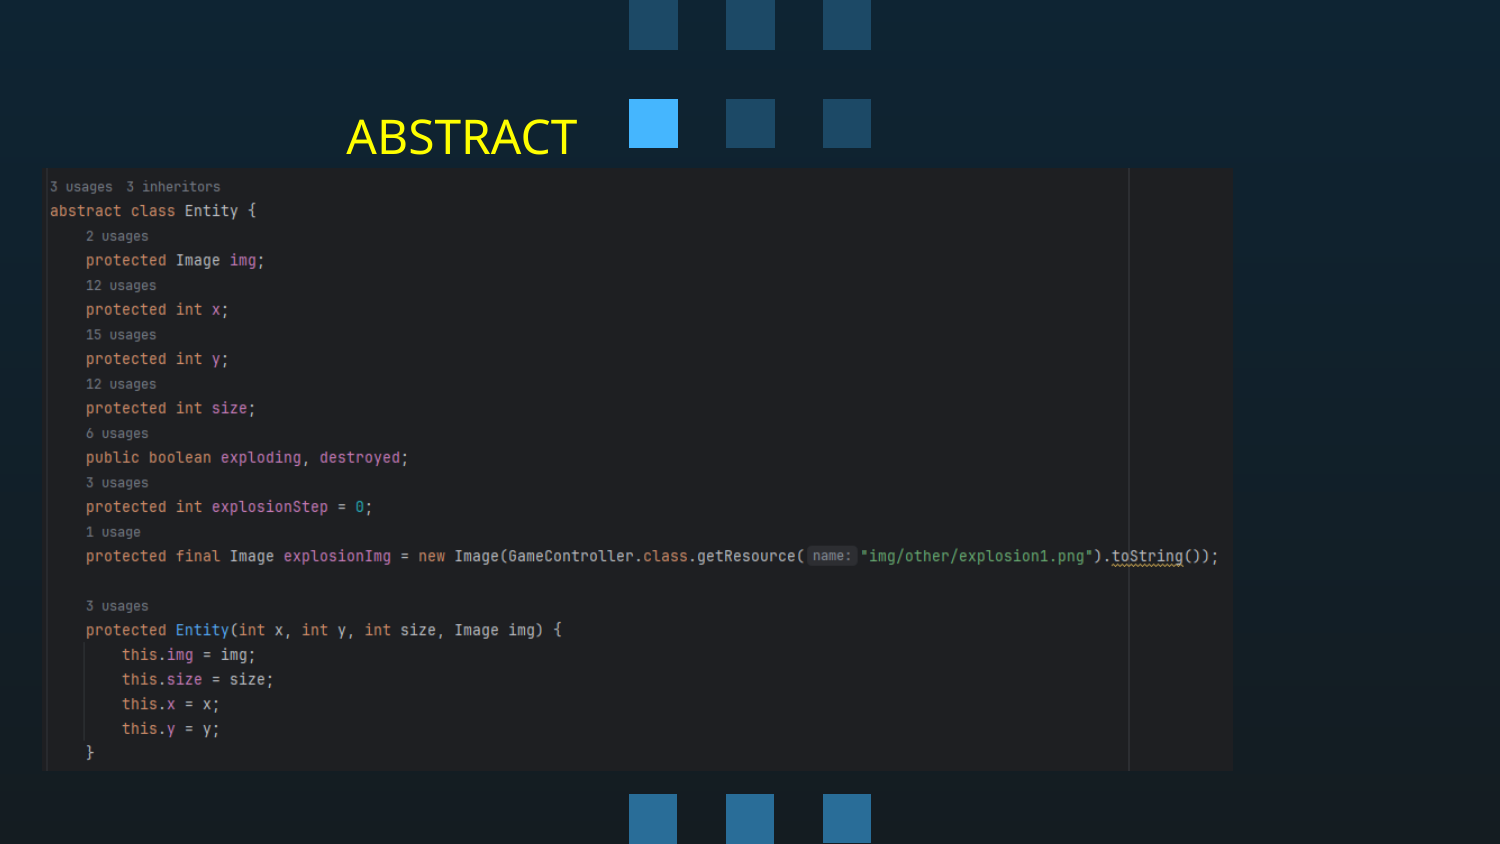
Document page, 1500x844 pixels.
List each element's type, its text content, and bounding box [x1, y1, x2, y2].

title ABSTRACT [12, 67, 593, 204]
picture [42, 168, 1233, 772]
